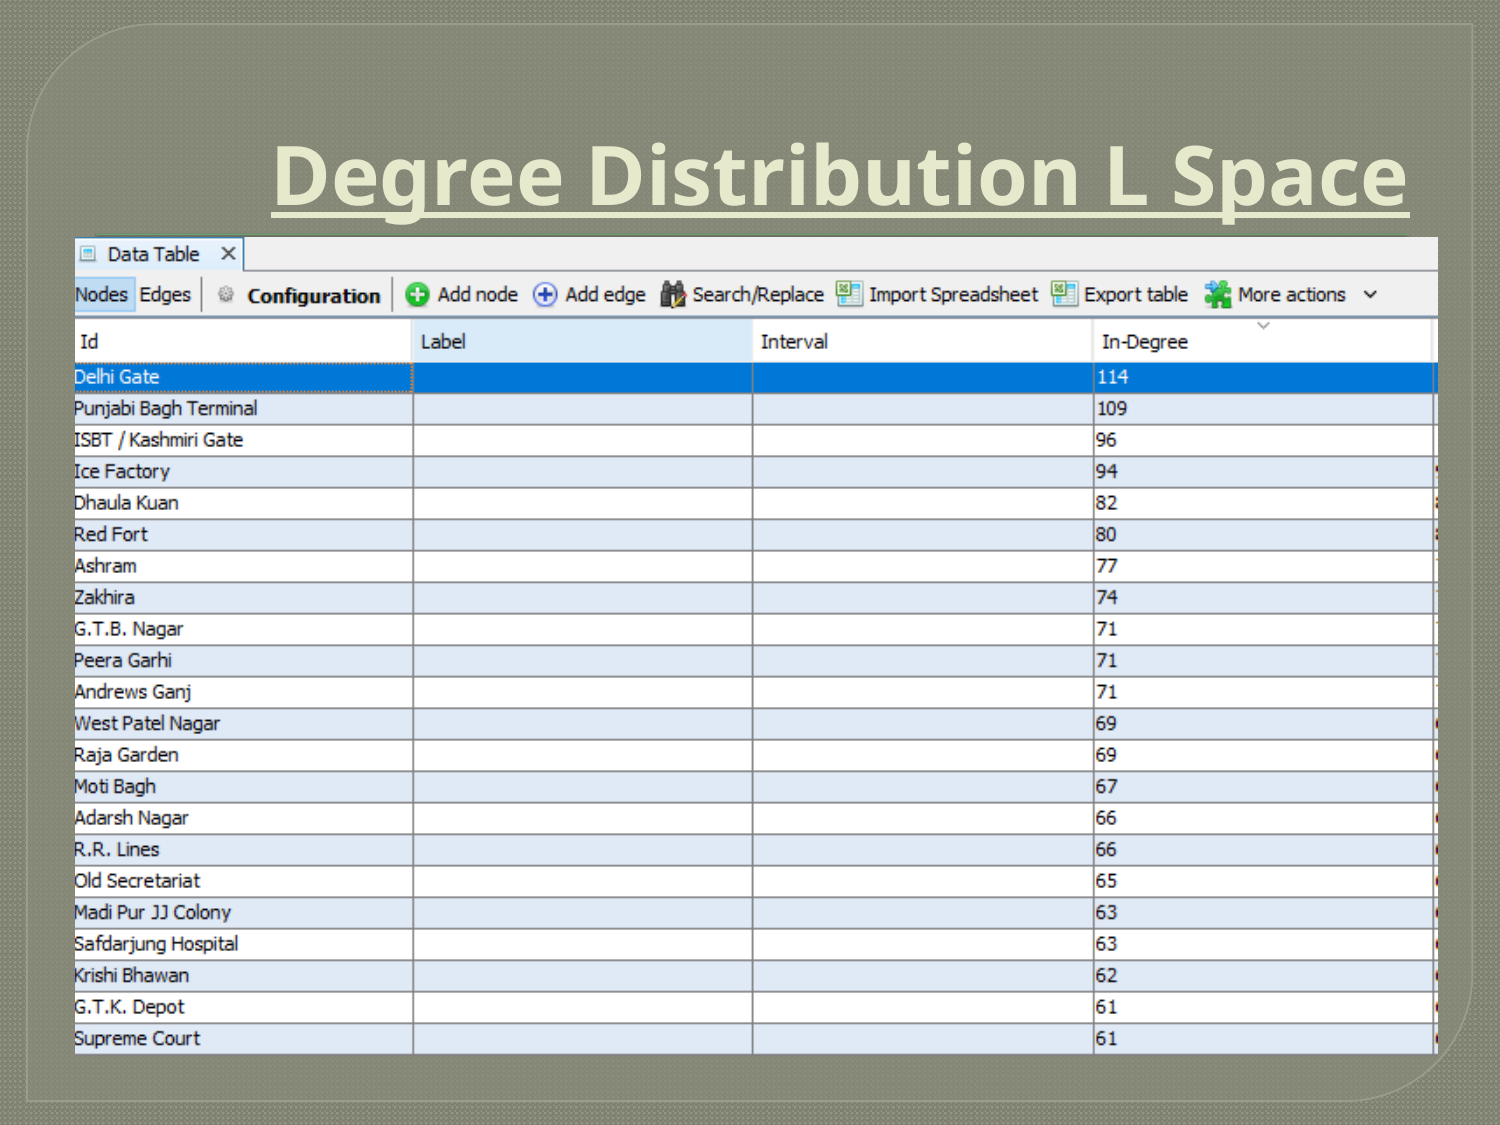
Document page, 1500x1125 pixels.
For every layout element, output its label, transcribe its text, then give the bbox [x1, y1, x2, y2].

picture [74, 237, 1438, 1057]
title Degree Distribution L Space [75, 41, 1425, 229]
